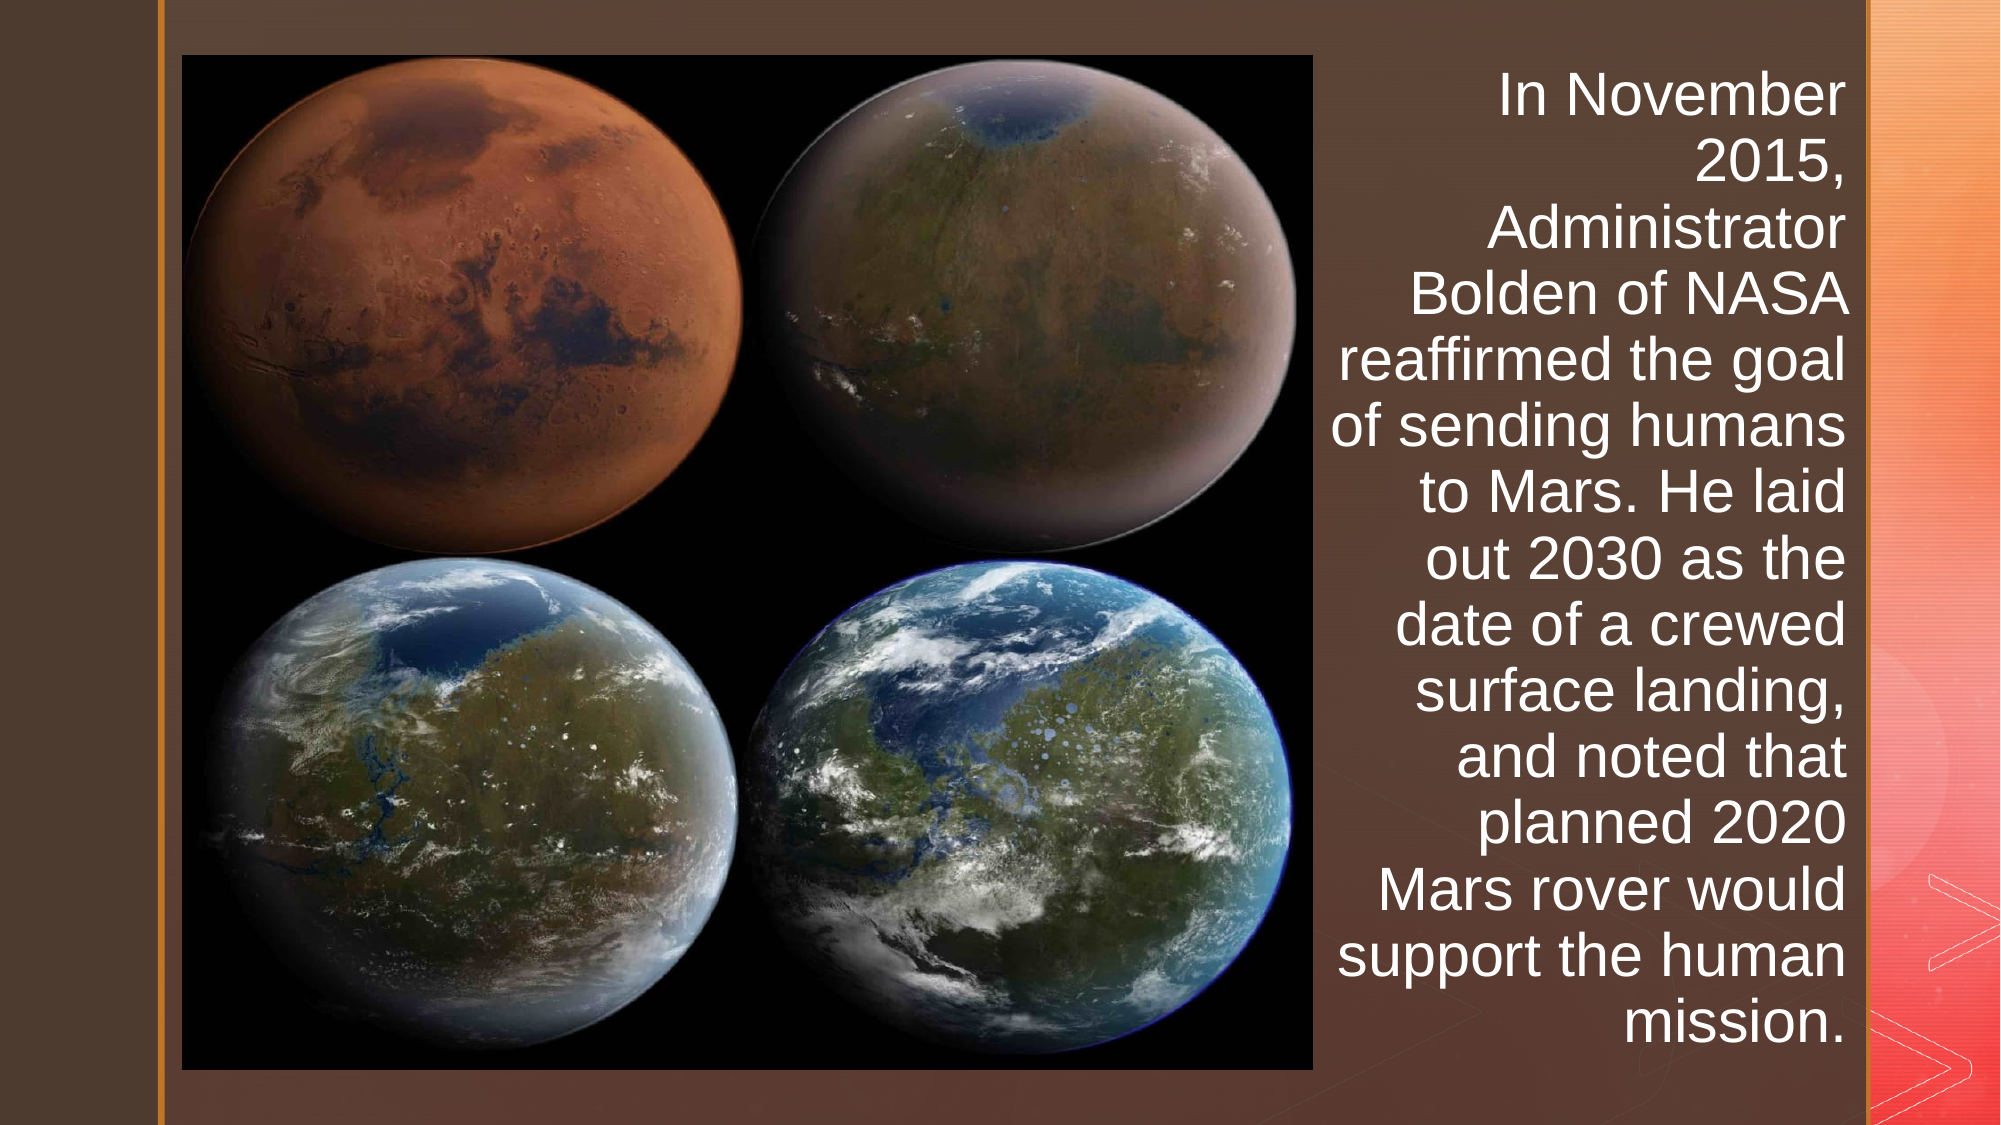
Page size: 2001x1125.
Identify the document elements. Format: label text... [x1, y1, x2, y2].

picture [1871, 0, 2001, 1125]
picture [182, 55, 1313, 1070]
title In November 2015, Administrator Bolden of NASA reaffirmed the goal of sending humans to Mars. He laid out 2030 as the date of a crewed surface landing, and noted that planned 2020 Mars rover would support the human mission. [1313, 55, 1863, 1070]
